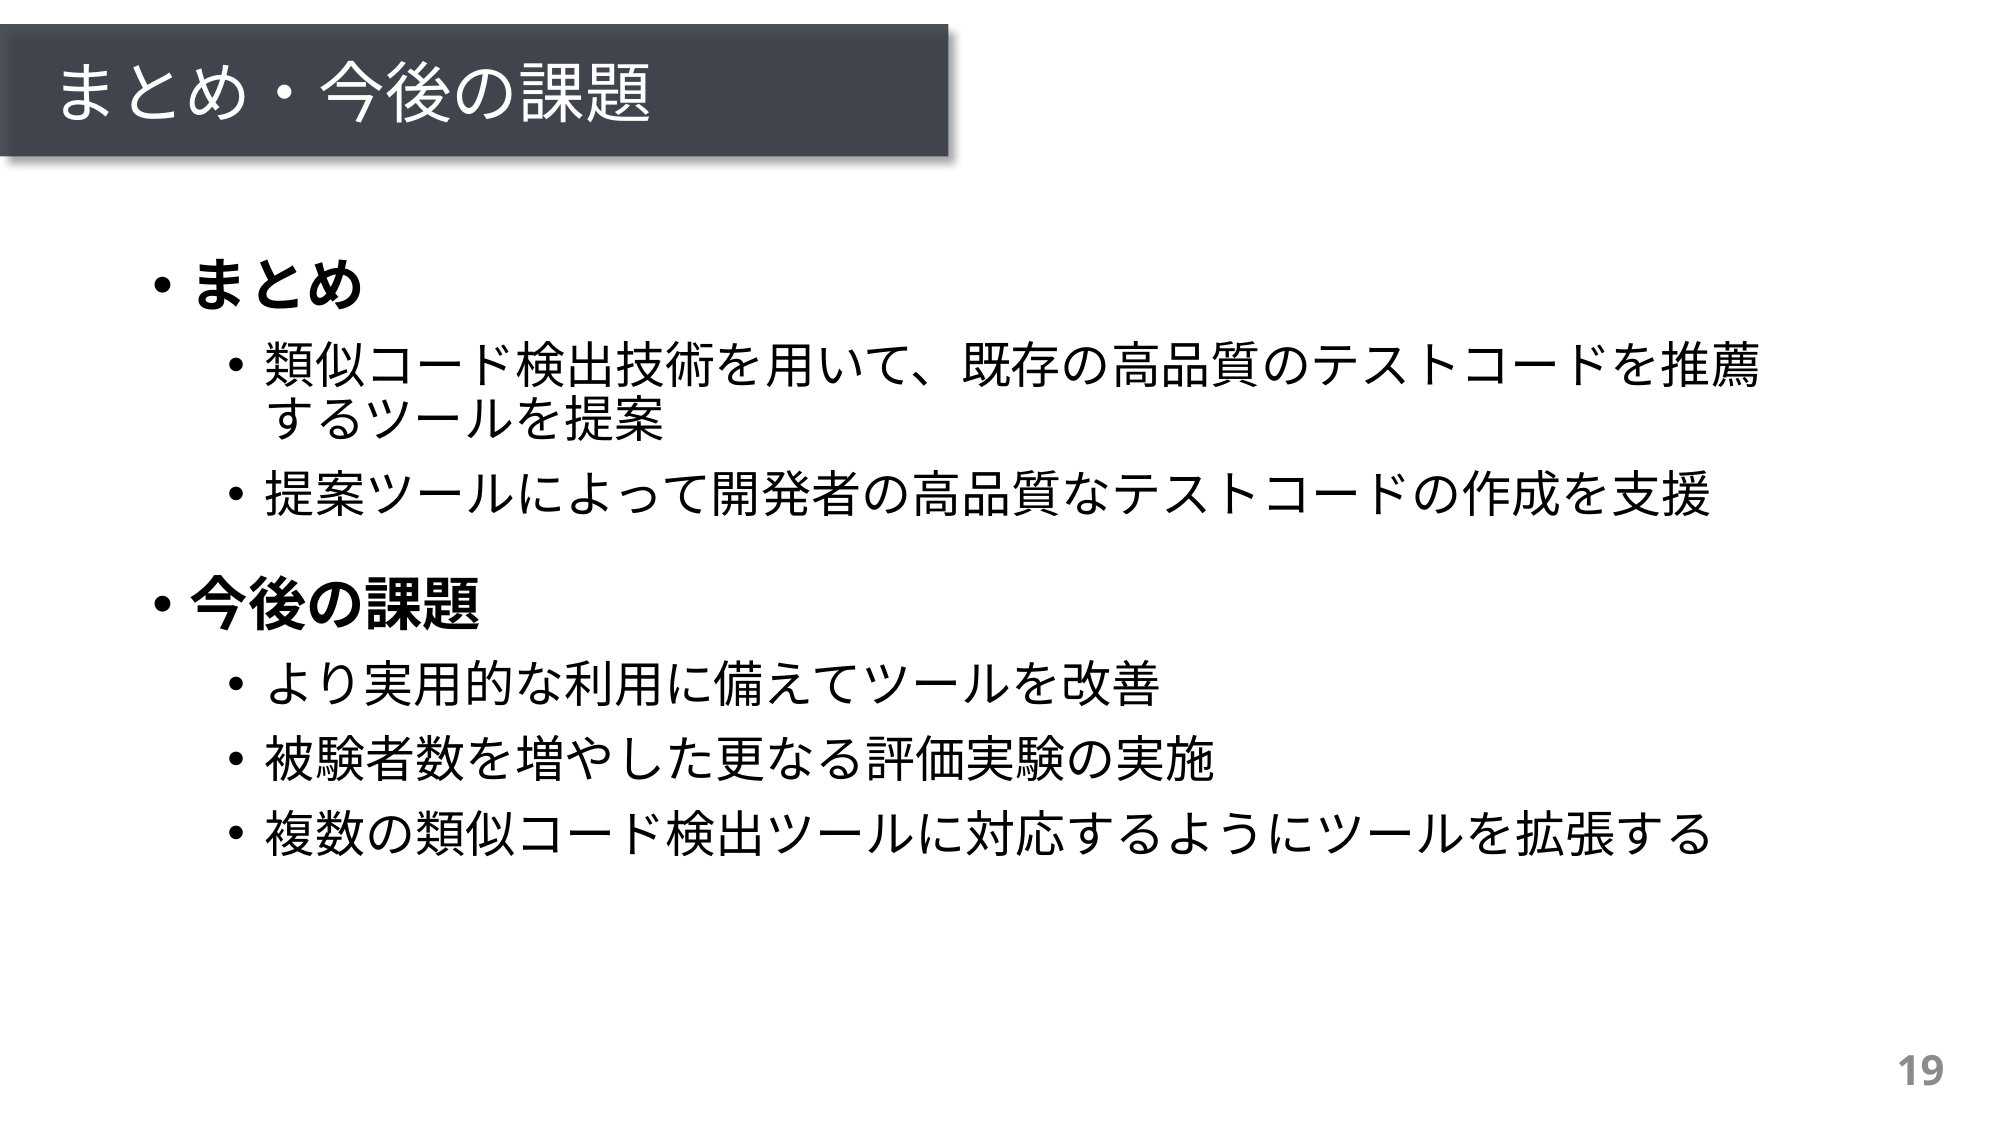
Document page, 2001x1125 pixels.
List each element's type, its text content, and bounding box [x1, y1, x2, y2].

title まとめ・今後の課題 [36, 36, 957, 156]
list まとめ 類似コード検出技術を用いて、既存の高品質のテストコードを推薦するツールを提案 提案ツールによって開発者の高品質なテストコードの作成を支援 今後の課題 より実用的な利用に備えてツールを改善 被験者数を増やした更なる評価実験の実施 複数の類似コード検出ツールに対応するようにツールを拡張する [137, 249, 1808, 1005]
